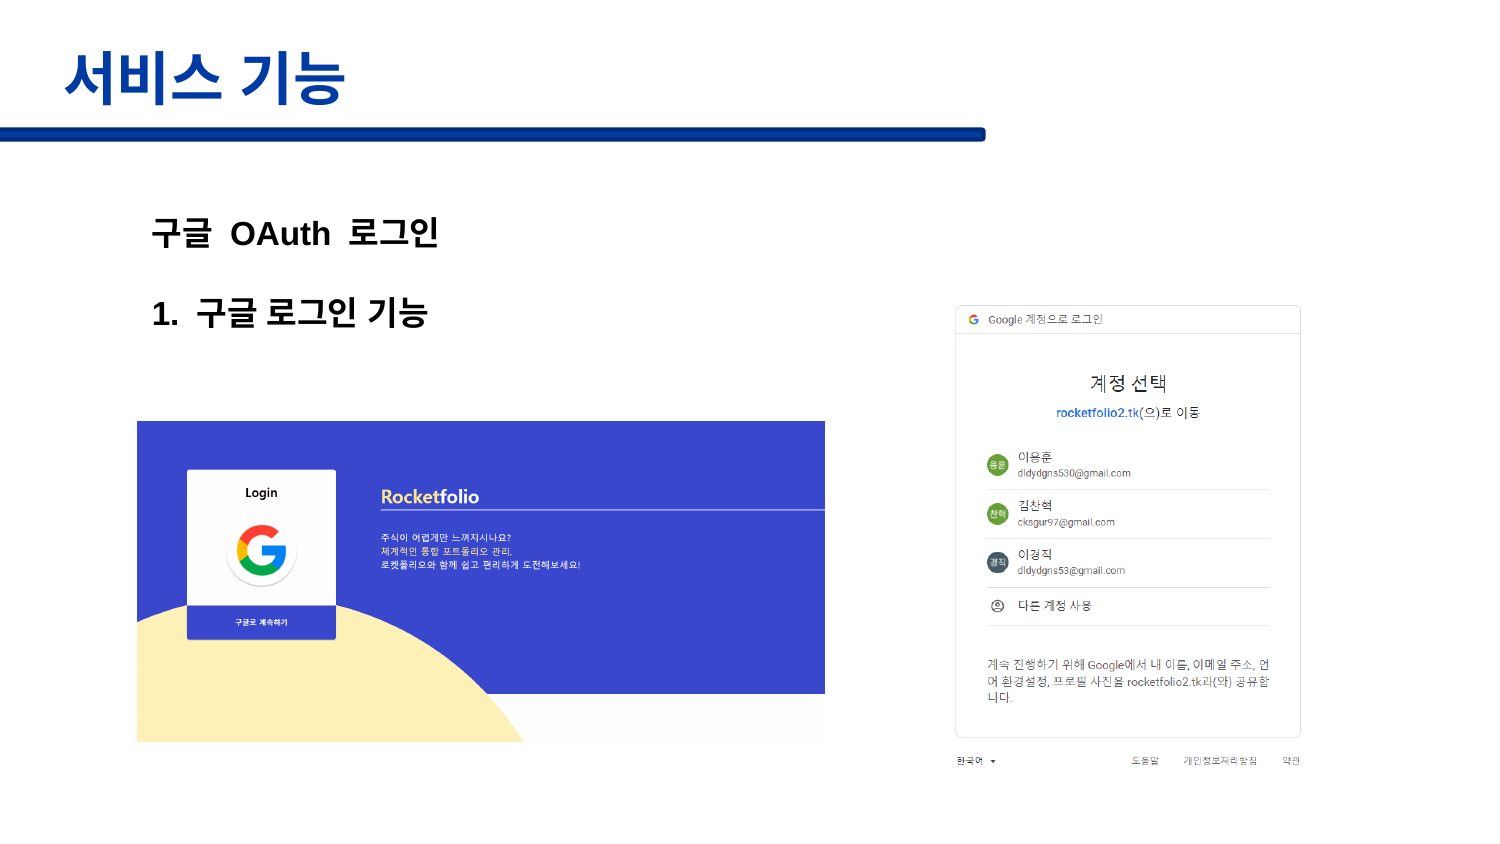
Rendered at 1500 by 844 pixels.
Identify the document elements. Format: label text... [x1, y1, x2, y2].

text_box 구글 OAuth 로그인 1. 구글 로그인 기능 [137, 204, 1413, 420]
text_box [0, 127, 986, 142]
picture [136, 421, 825, 742]
title 서비스 기능 [48, 27, 1315, 122]
picture [912, 294, 1363, 817]
